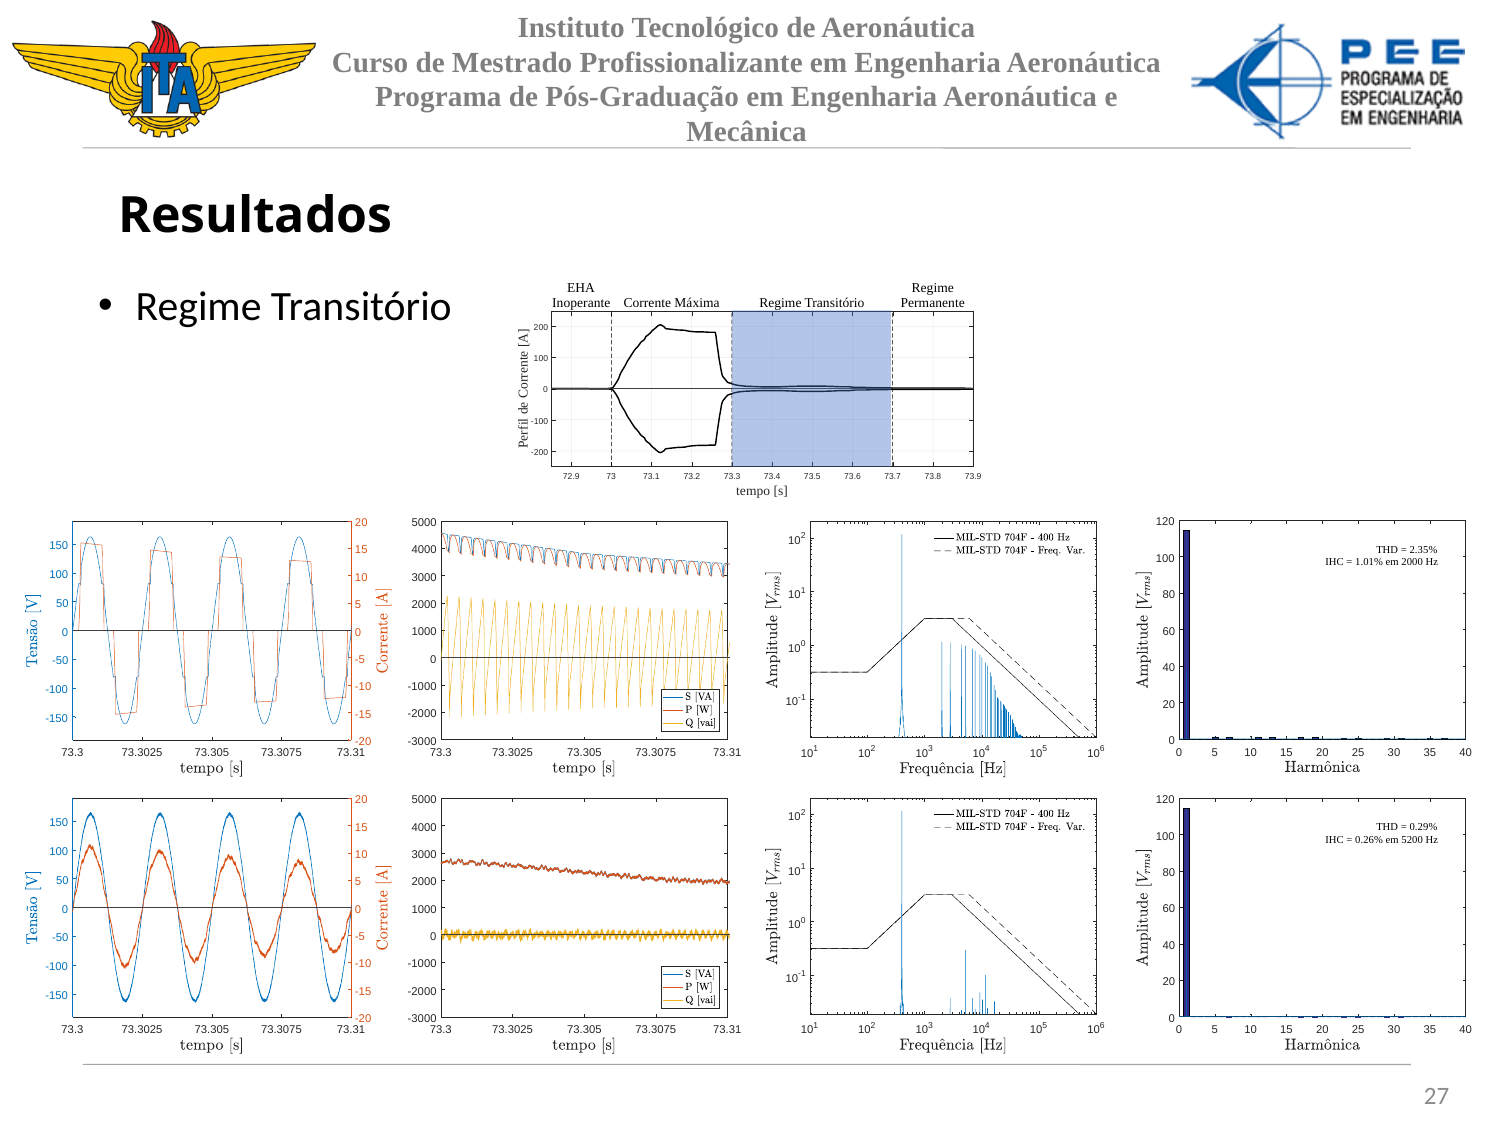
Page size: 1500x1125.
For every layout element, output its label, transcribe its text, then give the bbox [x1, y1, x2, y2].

picture [512, 277, 988, 500]
text_box Instituto Tecnológico de Aeronáutica Curso de Mestrado Profissionalizante em Engenharia Aeronáutica Programa de Pós-Graduação em Engenharia Aeronáutica e Mecânica [312, 0, 1182, 156]
title Resultados [103, 177, 1397, 256]
slide_number 27 [1127, 1064, 1465, 1124]
picture [1191, 23, 1465, 141]
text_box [23, 499, 1500, 1055]
list Regime Transitório [83, 276, 1411, 499]
picture [12, 20, 316, 138]
